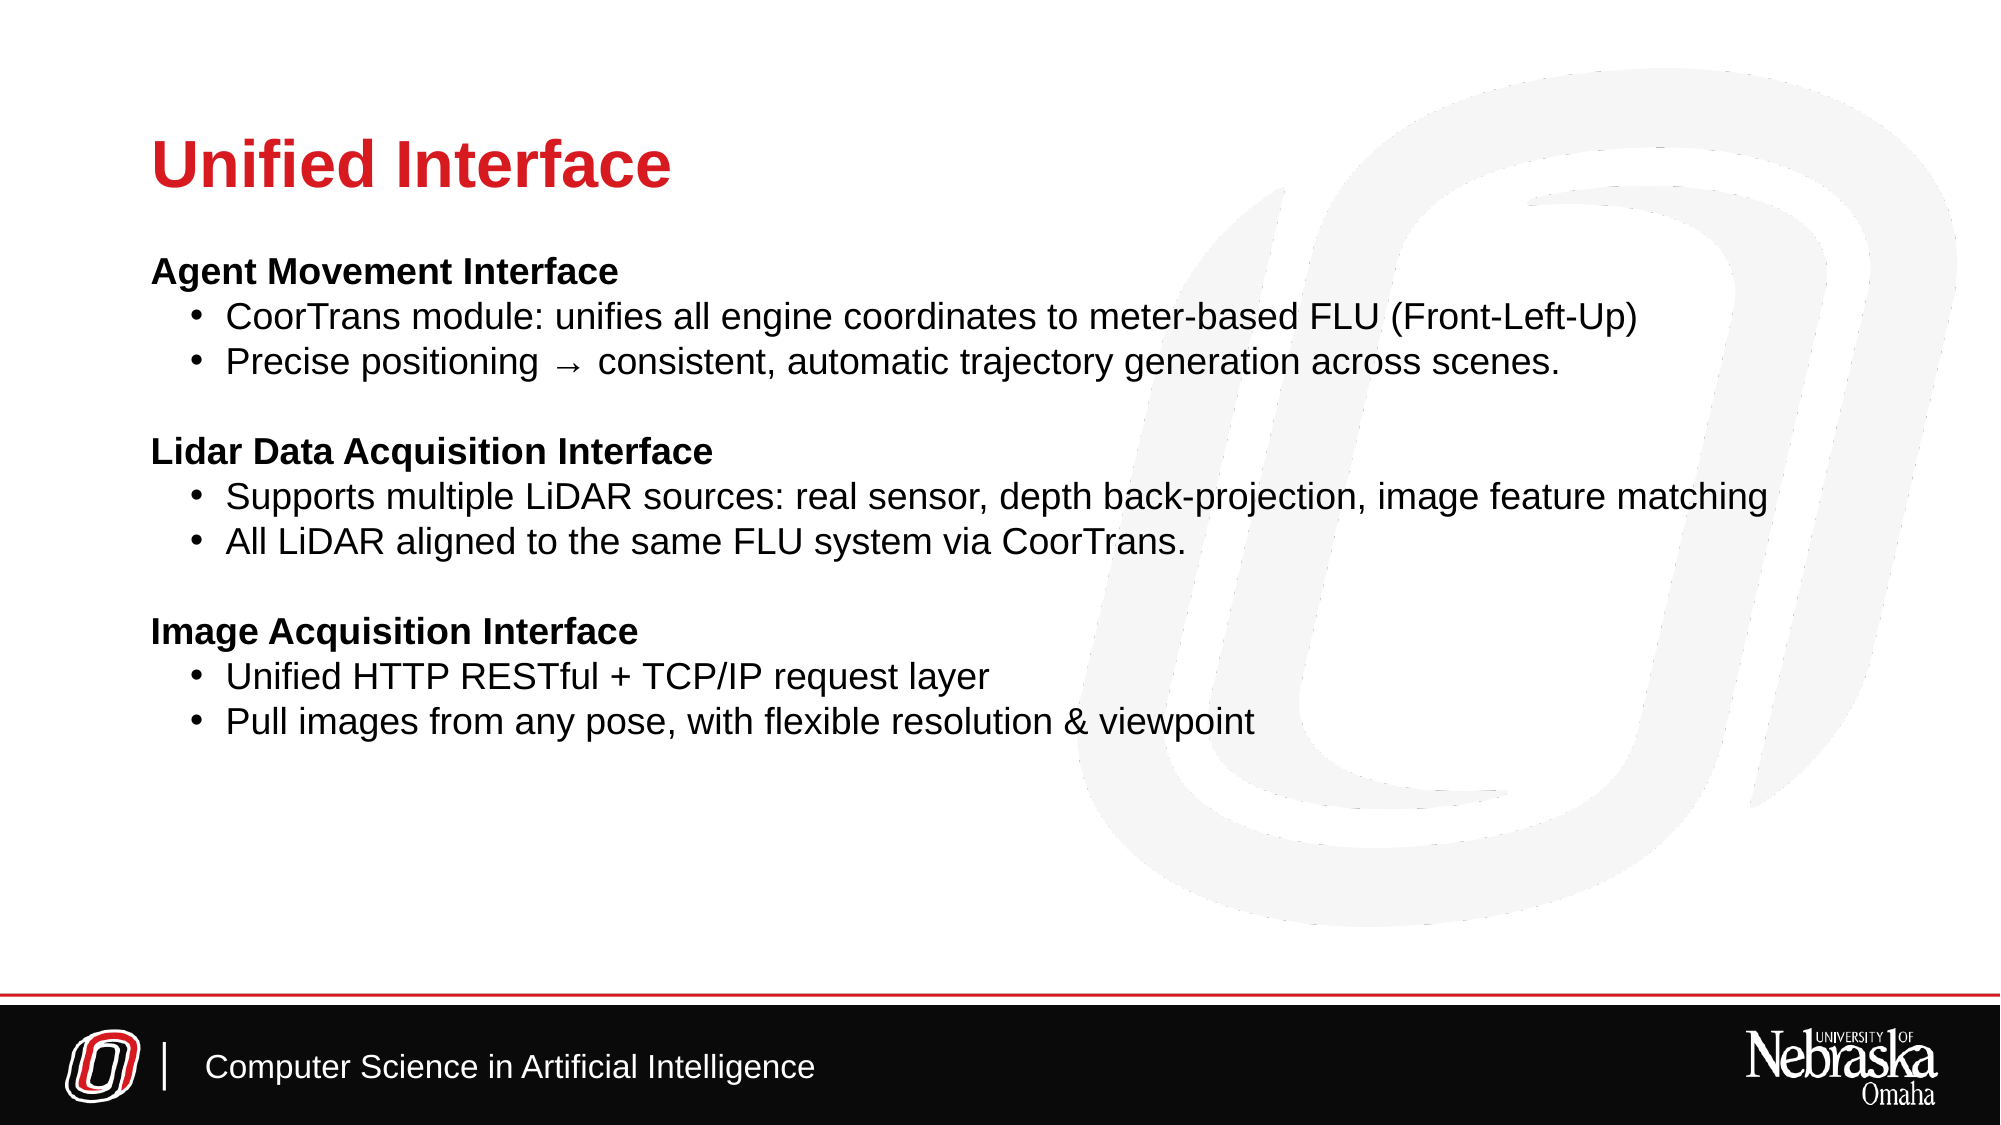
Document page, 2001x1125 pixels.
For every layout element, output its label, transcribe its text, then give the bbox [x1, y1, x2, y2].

title Unified Interface [135, 84, 716, 210]
text_box Agent Movement Interface CoorTrans module: unifies all engine coordinates to meter-based FLU (Front-Left-Up) Precise positioning → consistent, automatic trajectory generation across scenes. Lidar Data Acquisition Interface Supports multiple LiDAR sources: real sensor, depth back-projection, image feature matching All LiDAR aligned to the same FLU system via CoorTrans. Image Acquisition Interface Unified HTTP RESTful + TCP/IP request layer Pull images from any pose, with flexible resolution & viewpoint [135, 239, 1864, 750]
footer Computer Science in Artificial Intelligence [189, 1035, 1672, 1096]
